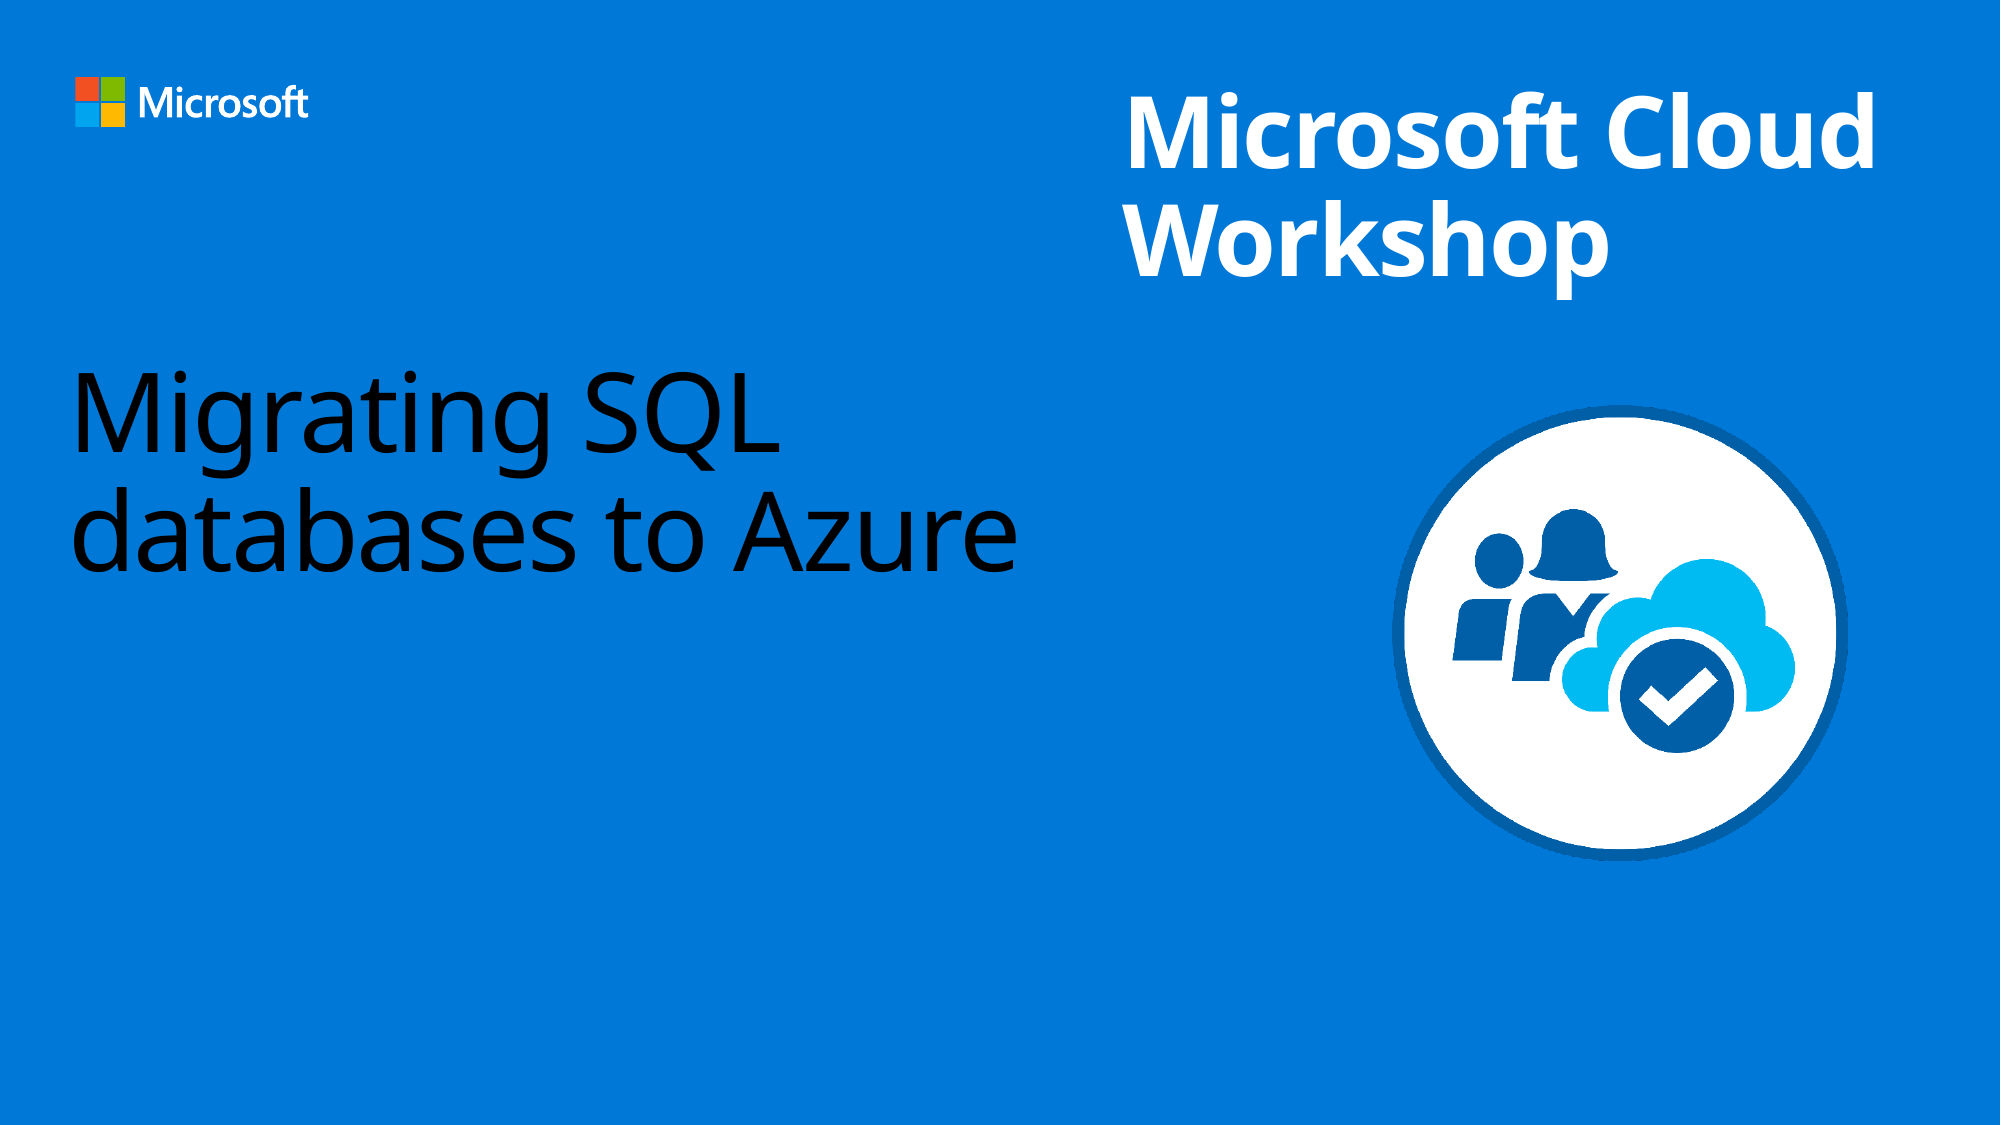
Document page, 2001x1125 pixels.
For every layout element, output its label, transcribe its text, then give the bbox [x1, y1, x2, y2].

title Migrating SQL databases to Azure [44, 341, 1221, 490]
picture [1392, 405, 1848, 861]
